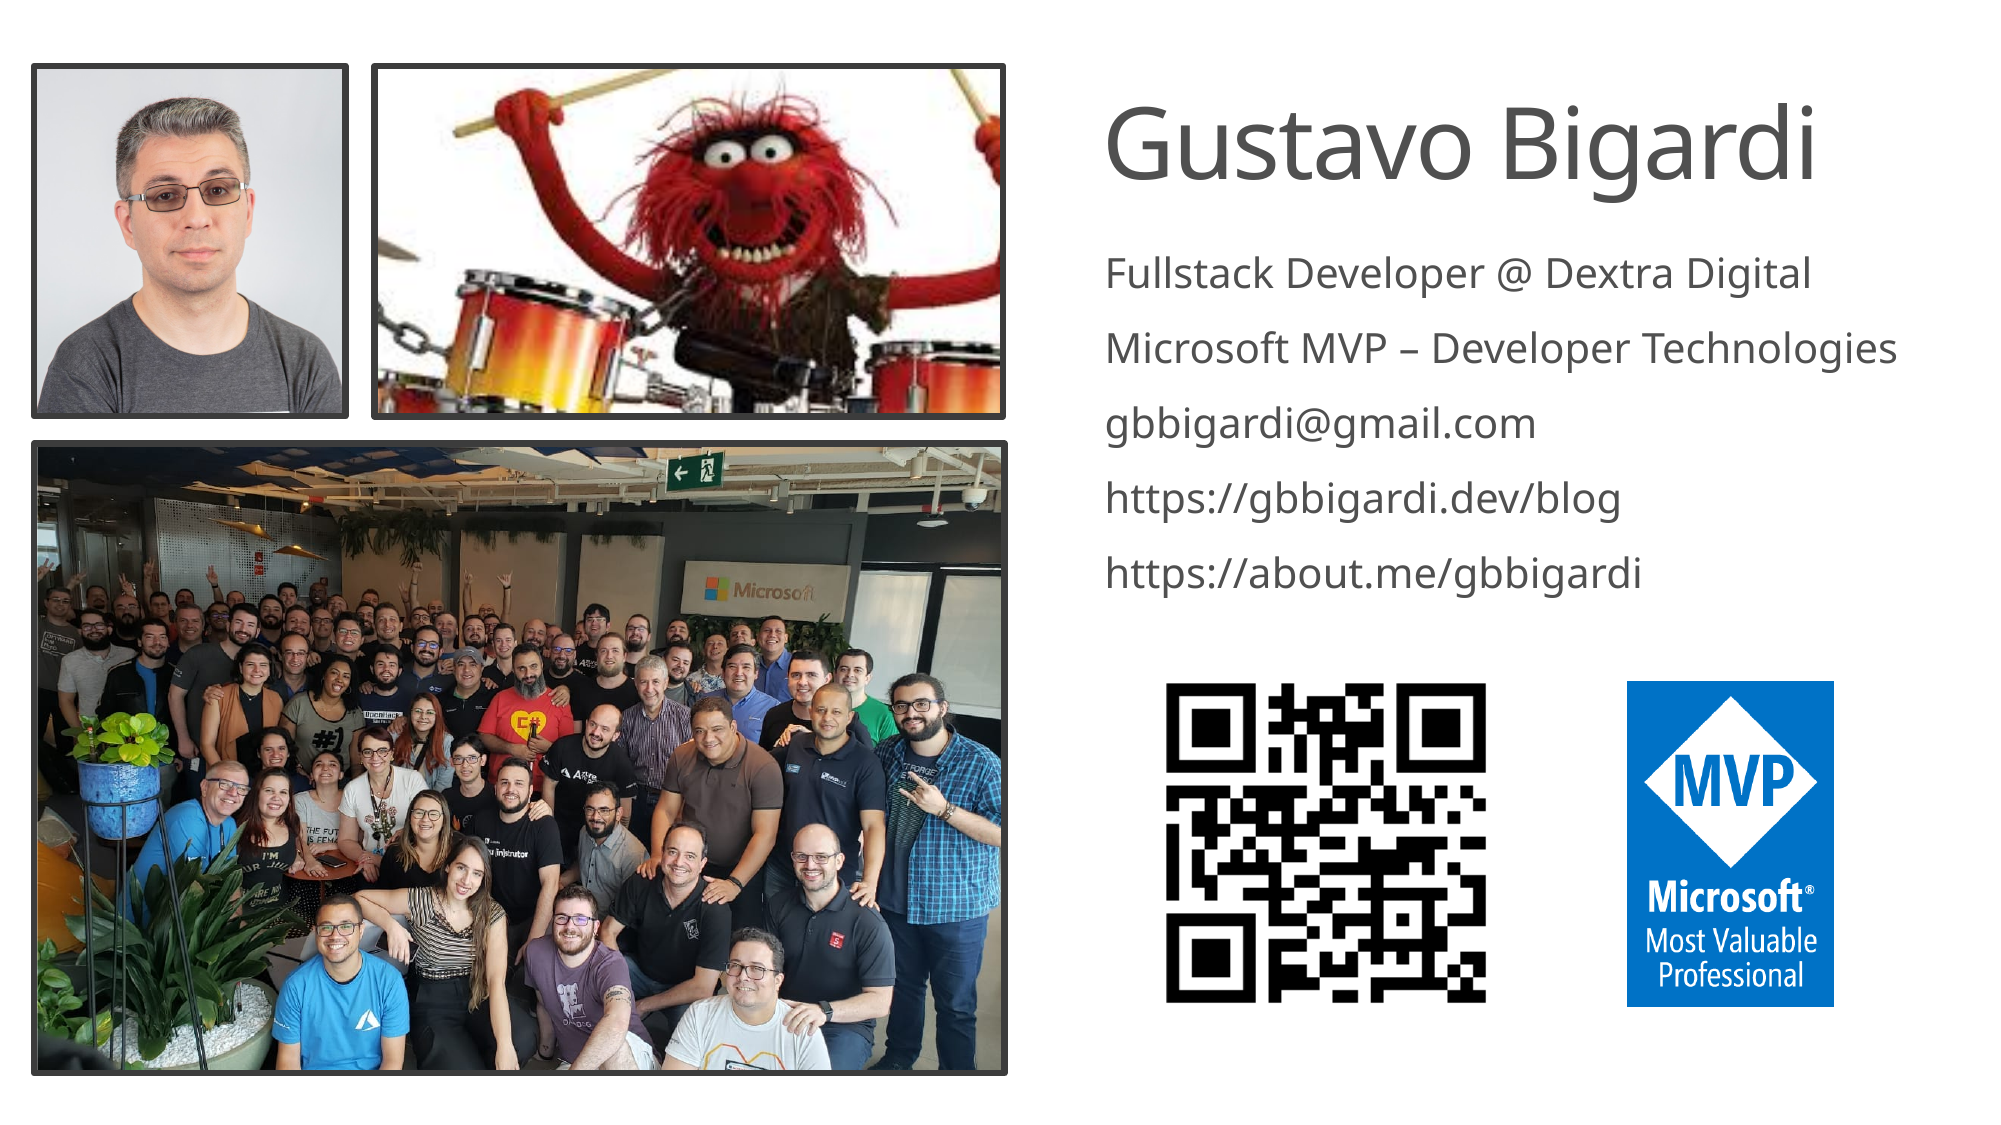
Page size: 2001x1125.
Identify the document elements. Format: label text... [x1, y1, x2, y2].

picture [36, 68, 343, 414]
picture [377, 68, 1001, 414]
picture [1114, 631, 1540, 1057]
text_box Gustavo Bigardi [1078, 68, 1918, 217]
picture [36, 446, 1002, 1071]
text_box Fullstack Developer @ Dextra Digital Microsoft MVP – Developer Technologies gbbigardi@gmail.com https://gbbigardi.dev/blog https://about.me/gbbigardi [1089, 214, 1929, 605]
picture [1627, 681, 1834, 1007]
